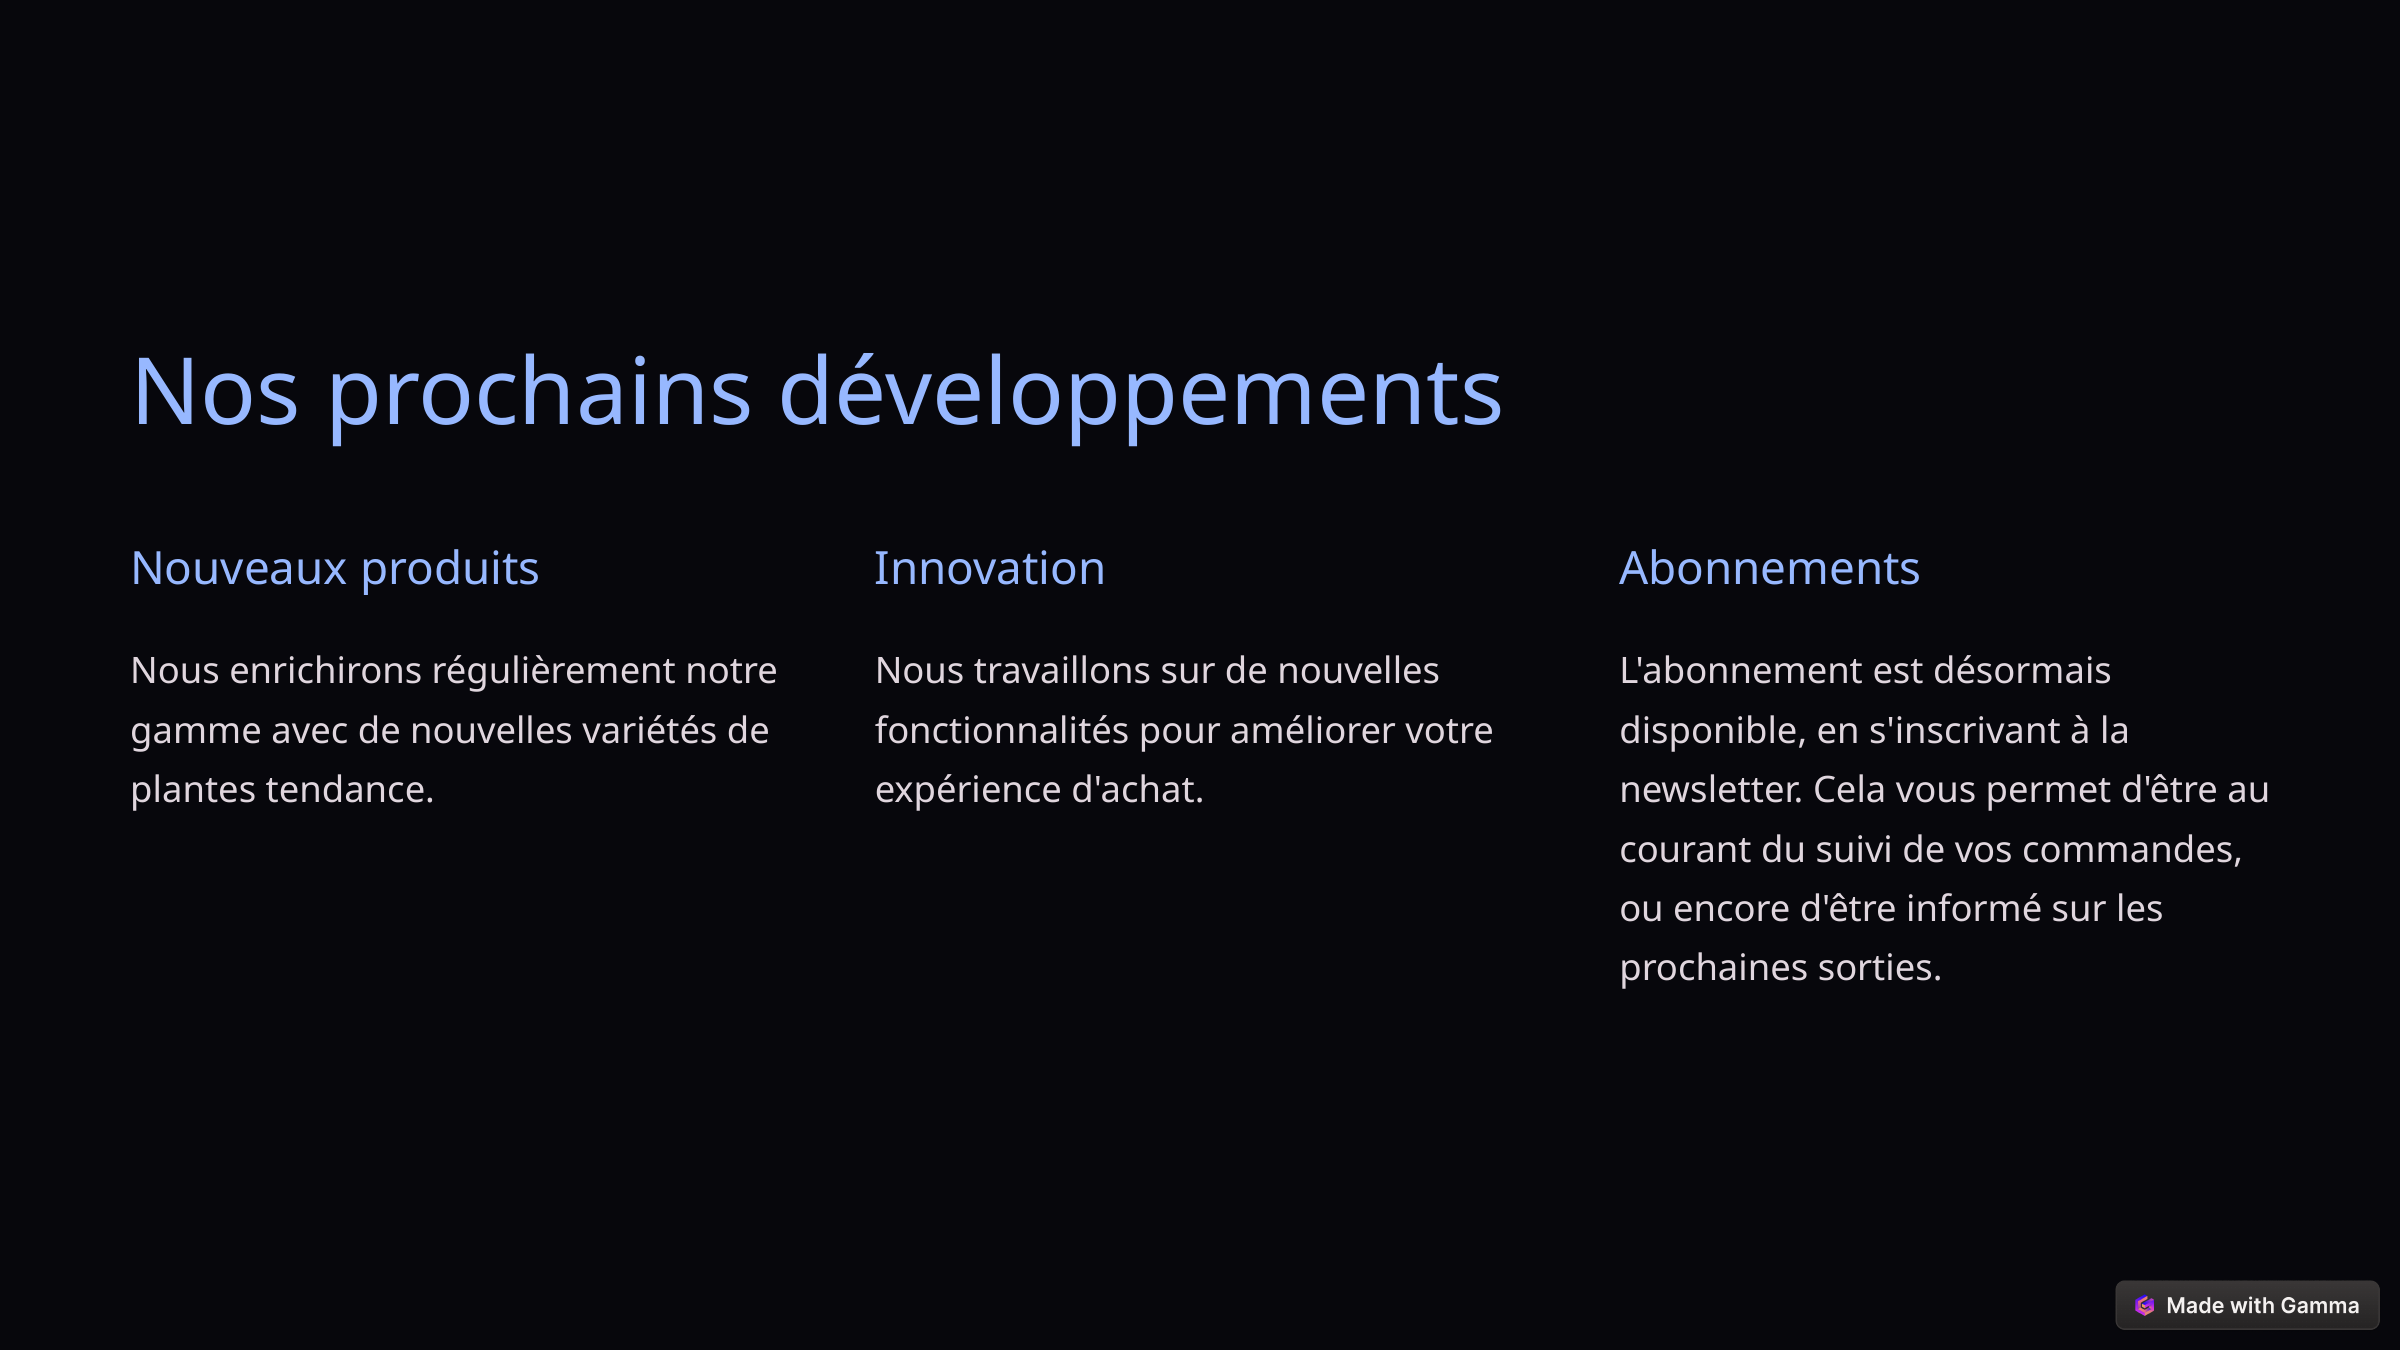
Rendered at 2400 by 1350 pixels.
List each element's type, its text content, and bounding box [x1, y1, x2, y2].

text_box L'abonnement est désormais disponible, en s'inscrivant à la newsletter. Cela vous permet d'être au courant du suivi de vos commandes, ou encore d'être informé sur les prochaines sorties. [1619, 631, 2272, 989]
text_box Nouveaux produits [130, 536, 596, 595]
text_box Nous enrichirons régulièrement notre gamme avec de nouvelles variétés de plantes tendance. [130, 631, 783, 811]
picture [2106, 1271, 2389, 1339]
text_box Innovation [874, 536, 1340, 595]
text_box Nous travaillons sur de nouvelles fonctionnalités pour améliorer votre expérience d'achat. [874, 631, 1528, 811]
text_box Abonnements [1619, 536, 2085, 595]
text_box Nos prochains développements [130, 327, 1647, 444]
